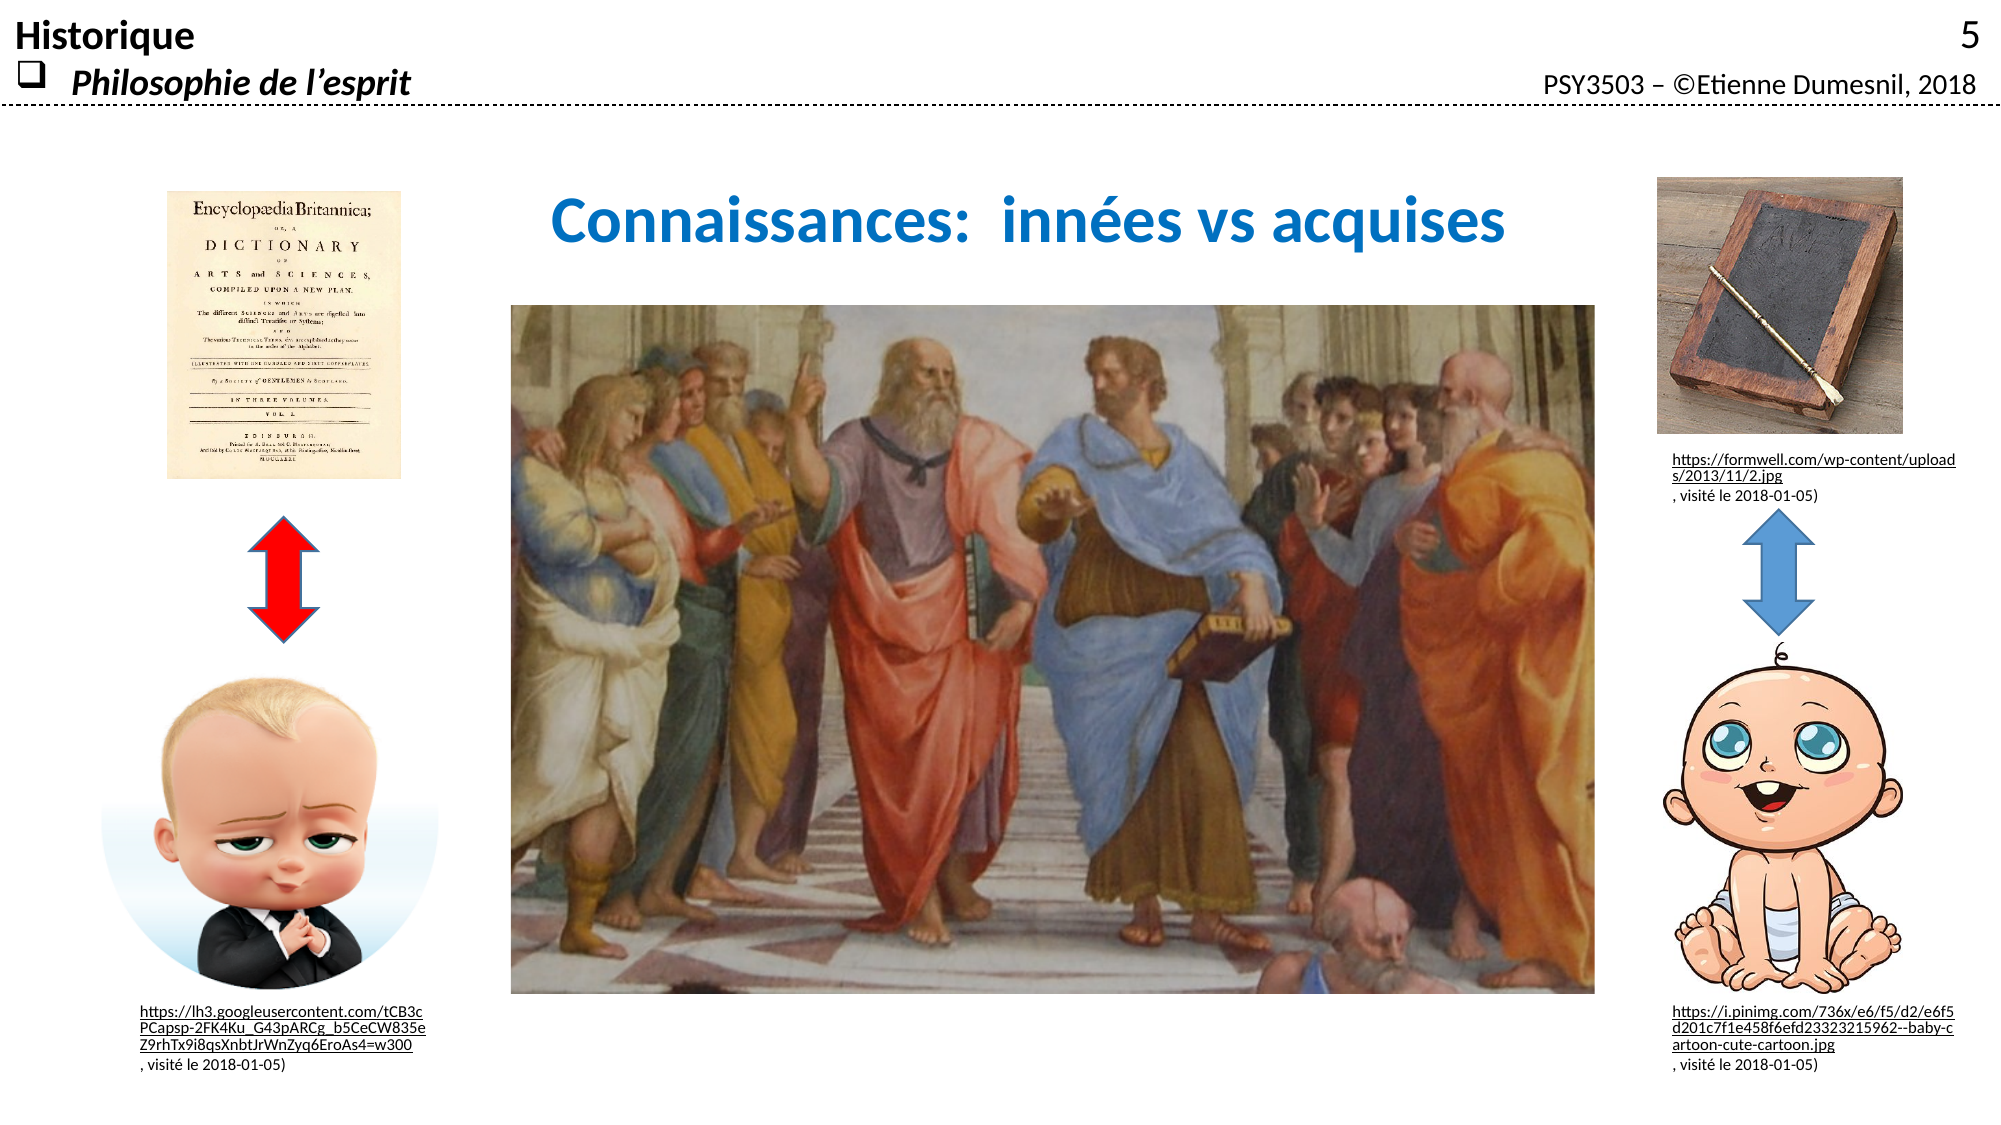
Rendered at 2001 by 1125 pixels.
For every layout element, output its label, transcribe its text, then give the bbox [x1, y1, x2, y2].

picture [1663, 642, 1903, 994]
picture [97, 648, 443, 994]
text_box Historique Philosophie de l’esprit [0, 0, 1530, 105]
picture [1657, 177, 1903, 435]
text_box https://formwell.com/wp-content/uploads/2013/11/2.jpg, visité le 2018-01-05) [1657, 441, 1975, 496]
text_box Connaissances: innées vs acquises [487, 168, 1572, 264]
text_box https://i.pinimg.com/736x/e6/f5/d2/e6f5d201c7f1e458f6efd23323215962--baby-cartoon-cute-cartoon.jpg, visité le 2018-01-05) [1657, 993, 1975, 1048]
text_box https://lh3.googleusercontent.com/tCB3cPCapsp-2FK4Ku_G43pARCg_b5CeCW835eZ9rhTx9i8qsXnbtJrWnZyq6EroAs4=w300, visité le 2018-01-05) [124, 994, 443, 1048]
picture [510, 305, 1595, 994]
text_box [246, 515, 321, 644]
text_box [1741, 508, 1816, 637]
picture [167, 191, 401, 479]
